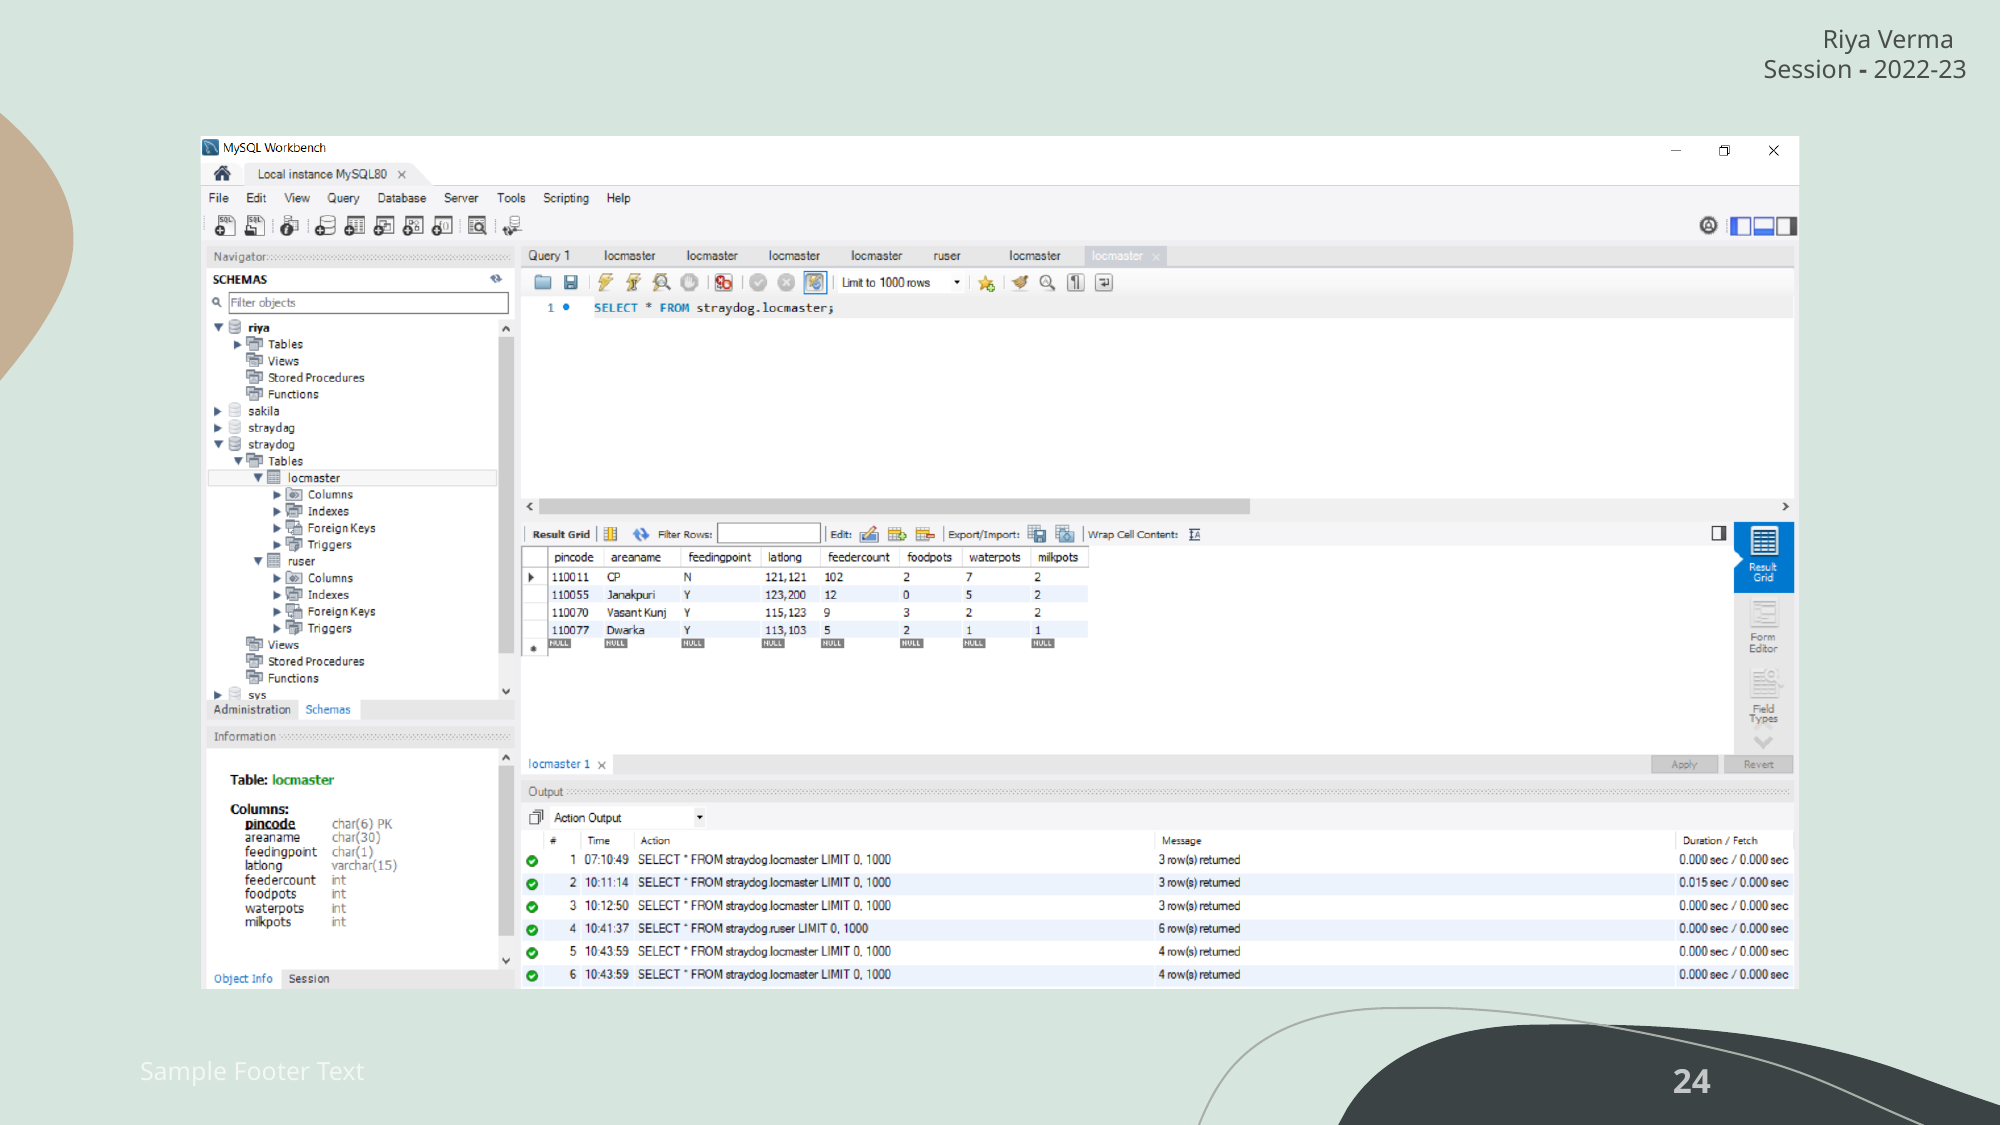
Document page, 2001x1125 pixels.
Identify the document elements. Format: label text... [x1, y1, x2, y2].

footer Sample Footer Text [125, 1042, 1210, 1103]
picture [200, 135, 1800, 989]
slide_number Riya Verma Session - 2022-23 [1647, 15, 1982, 76]
slide_number 24 [1475, 1053, 1726, 1114]
